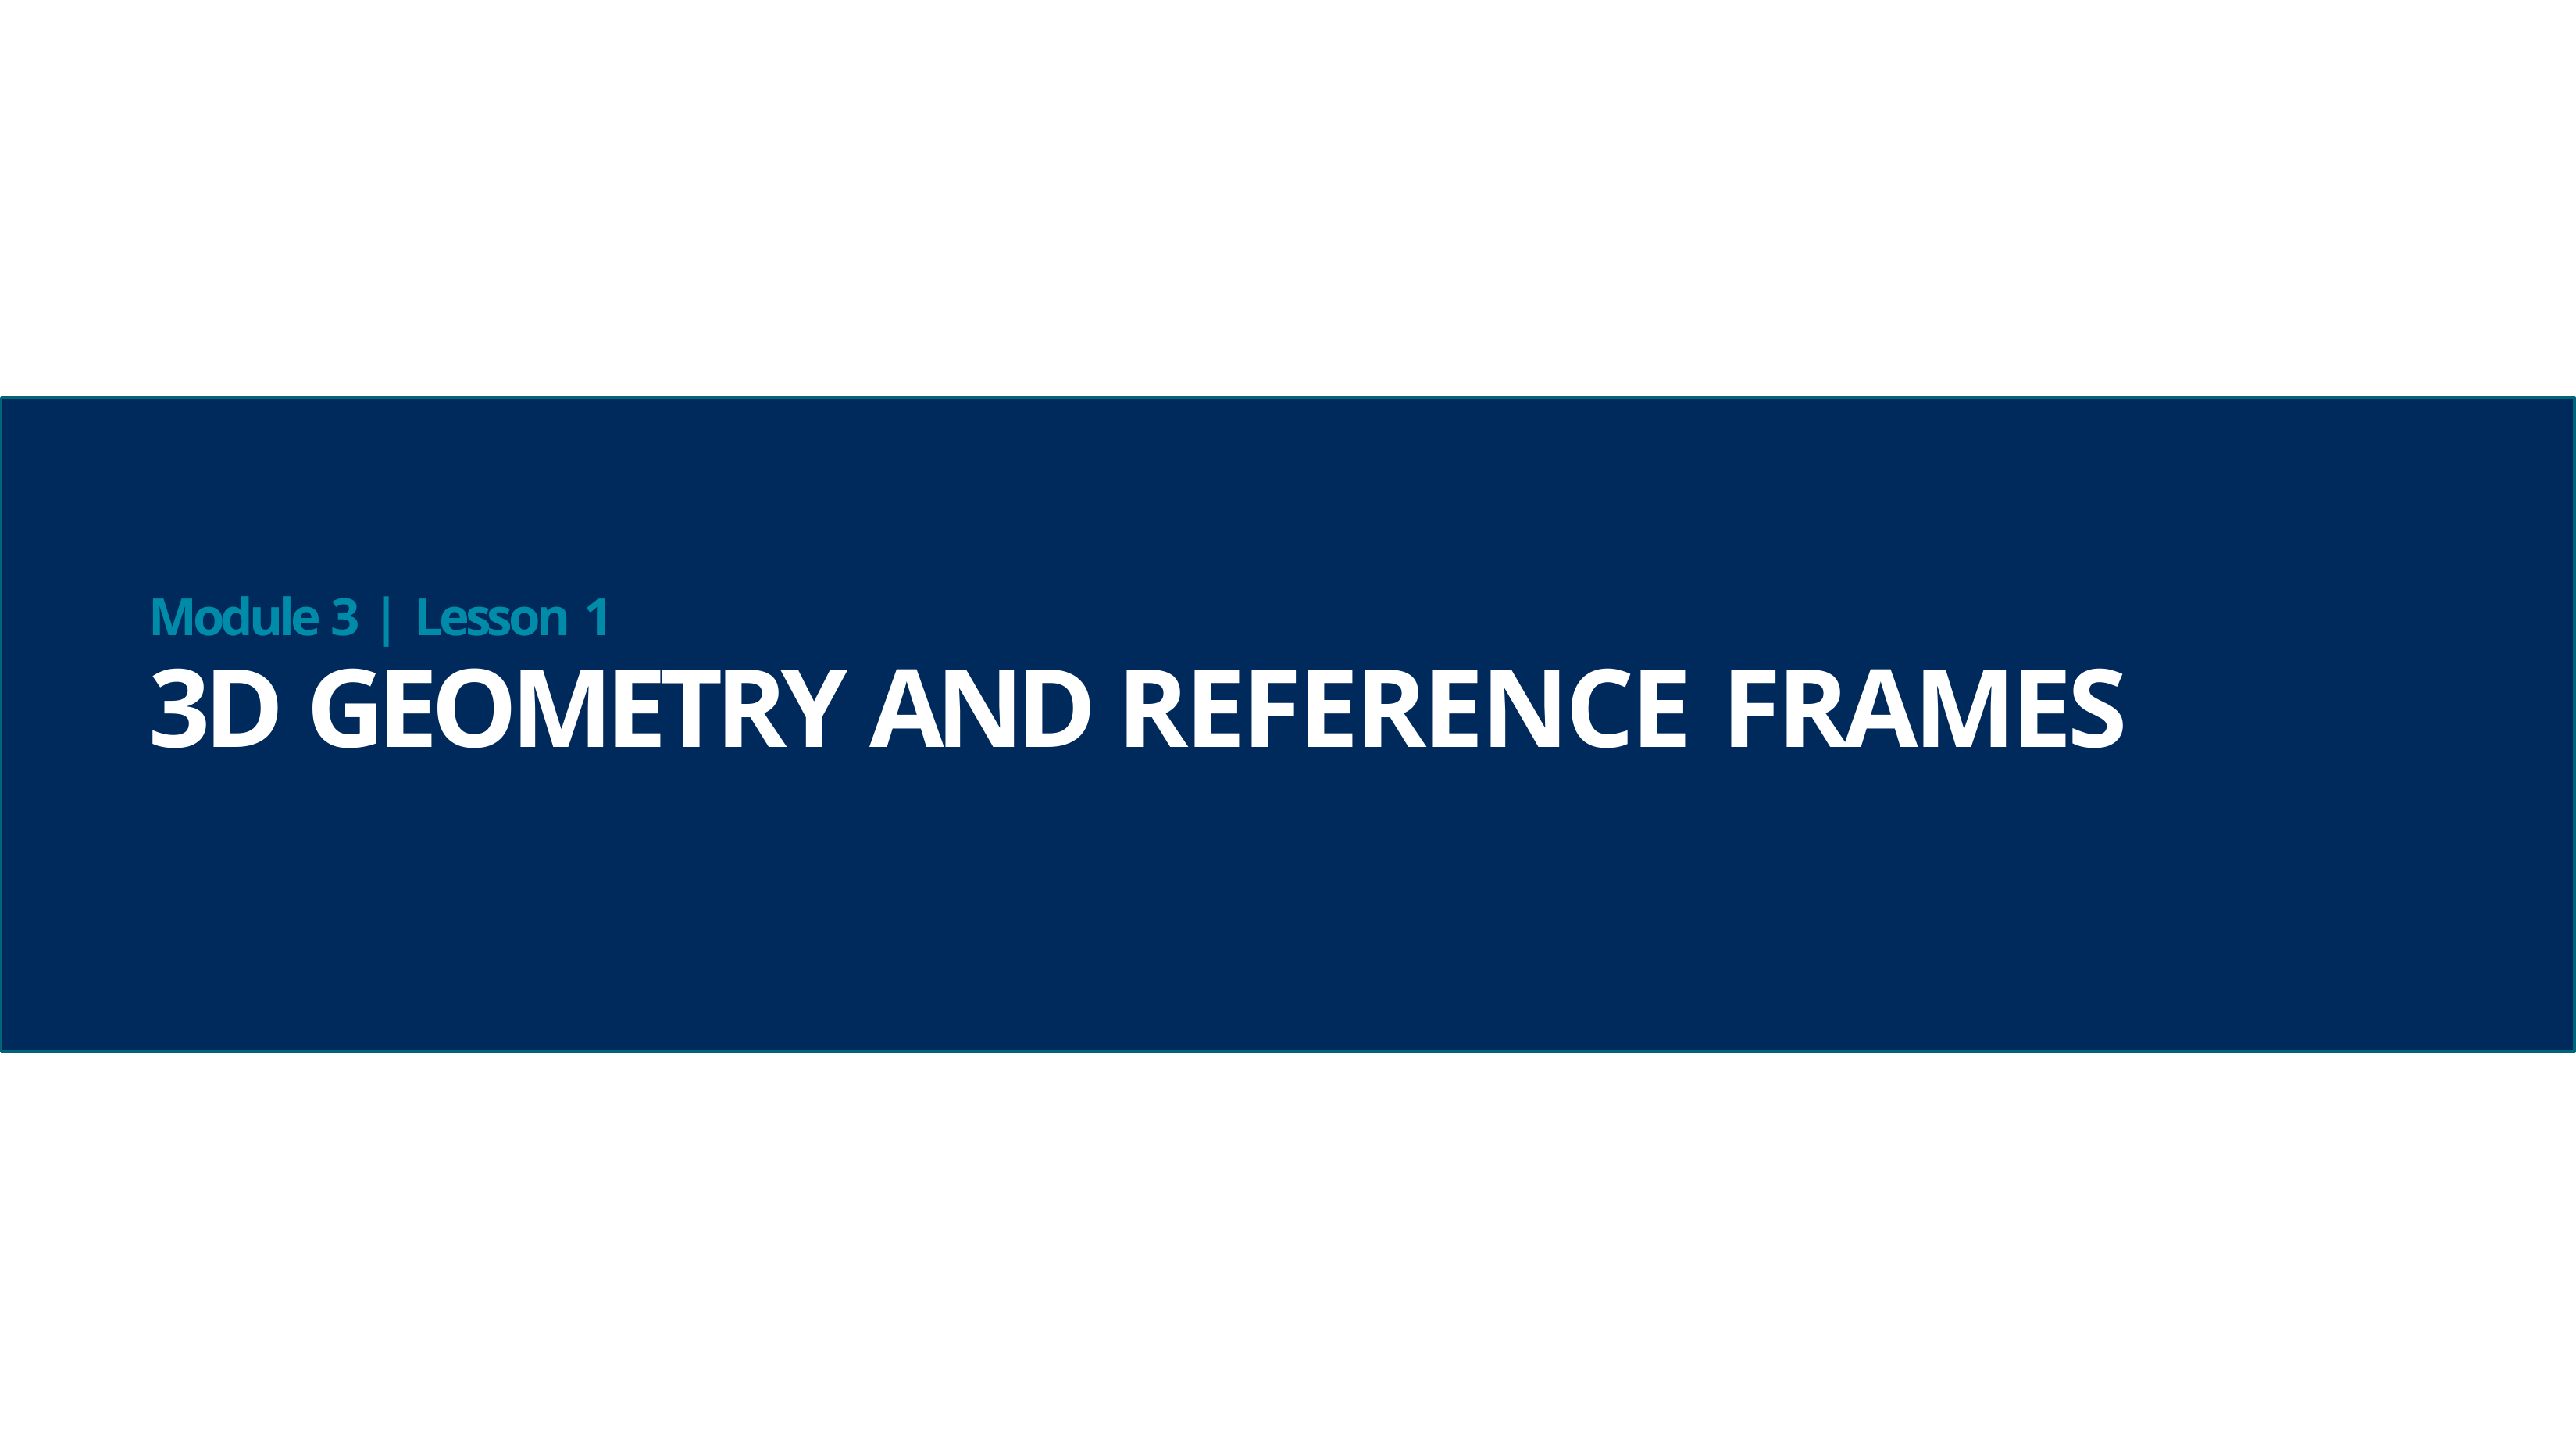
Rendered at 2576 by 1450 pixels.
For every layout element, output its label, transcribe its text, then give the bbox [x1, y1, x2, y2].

text_box [1, 397, 2575, 1052]
title Module 3 | Lesson 1 3D GEOMETRY AND REFERENCE FRAMES [147, 588, 2229, 833]
